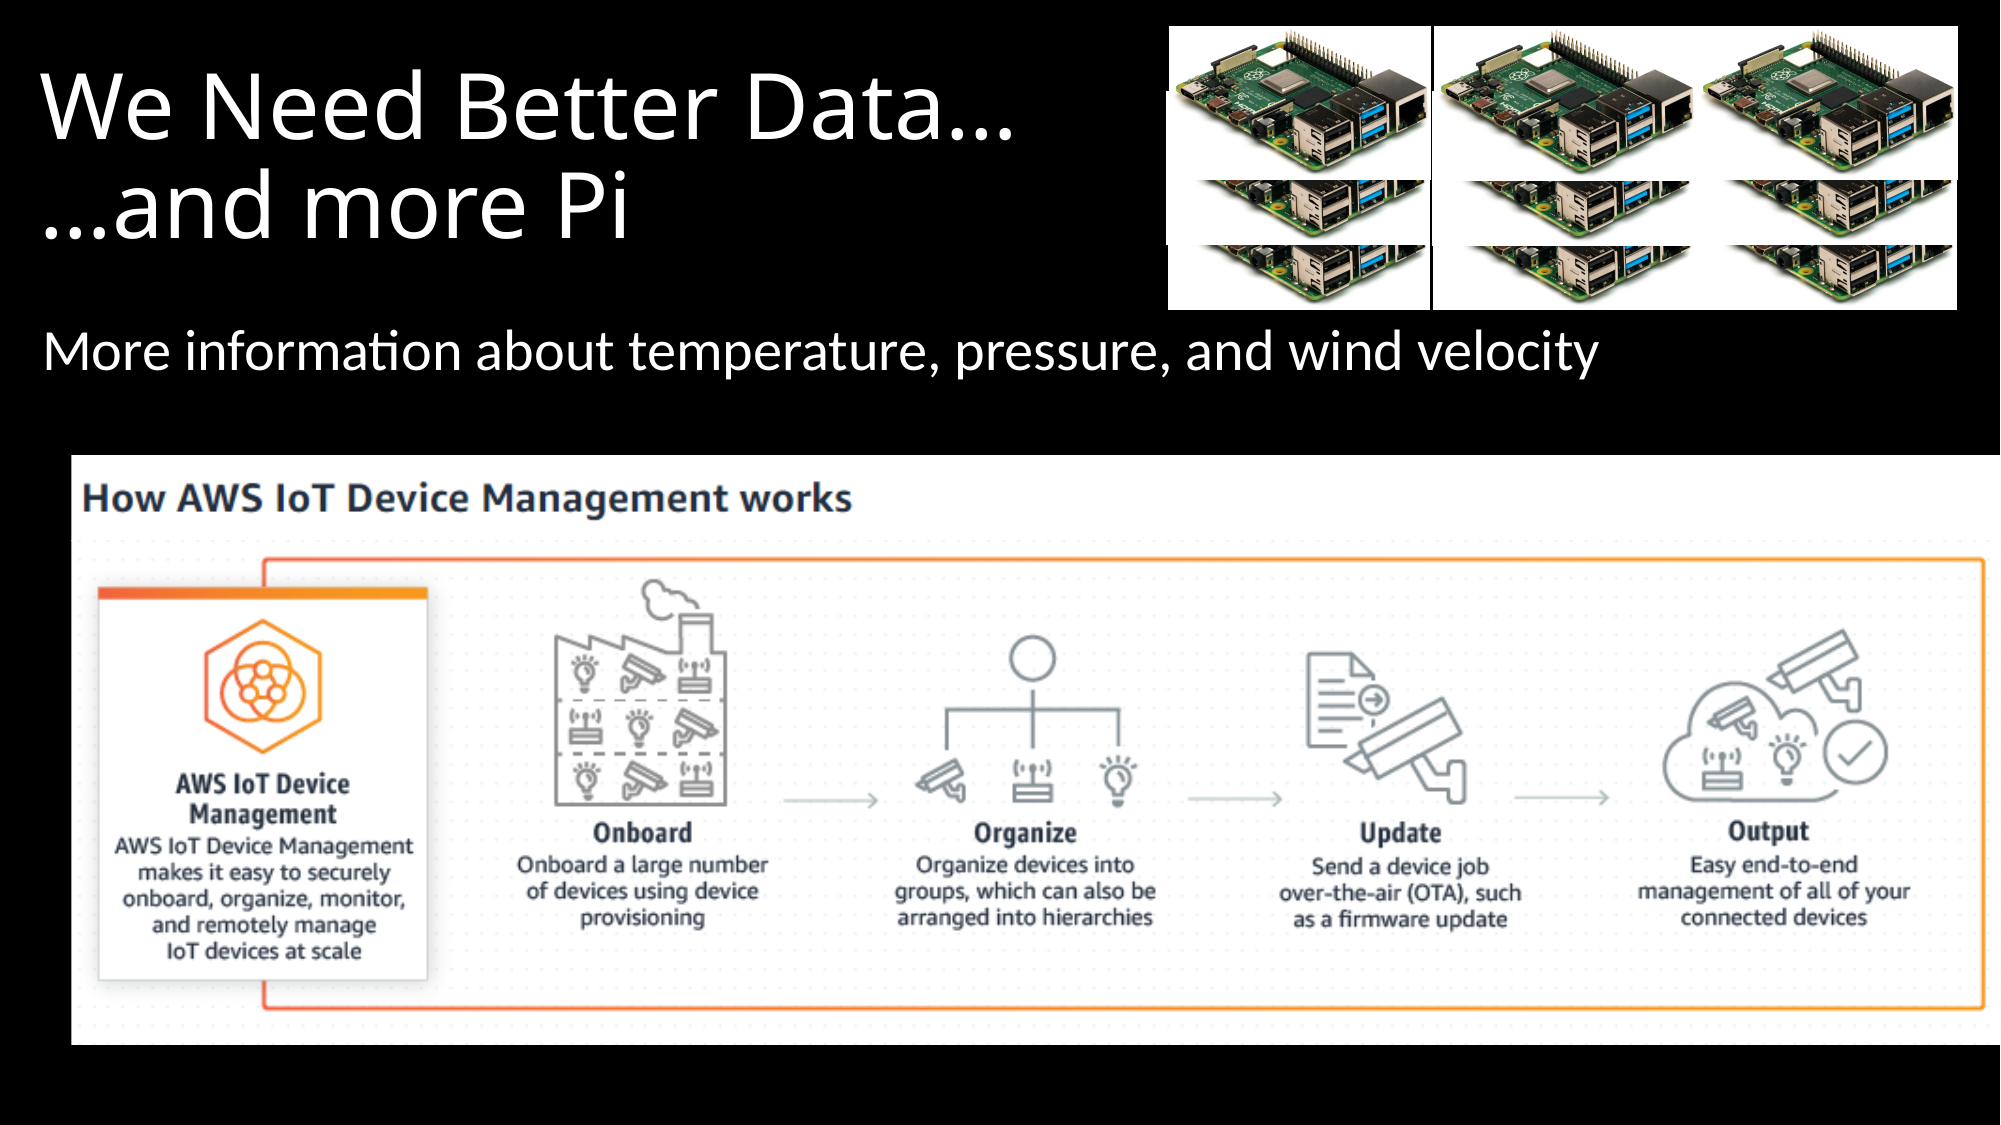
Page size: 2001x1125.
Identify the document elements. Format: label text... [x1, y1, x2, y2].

text_box More information about temperature, pressure, and wind velocity [27, 304, 1956, 390]
title We Need Better Data… …and more Pi [24, 10, 1938, 309]
picture [1166, 26, 1431, 310]
picture [71, 455, 2001, 1045]
picture [1432, 26, 1958, 310]
